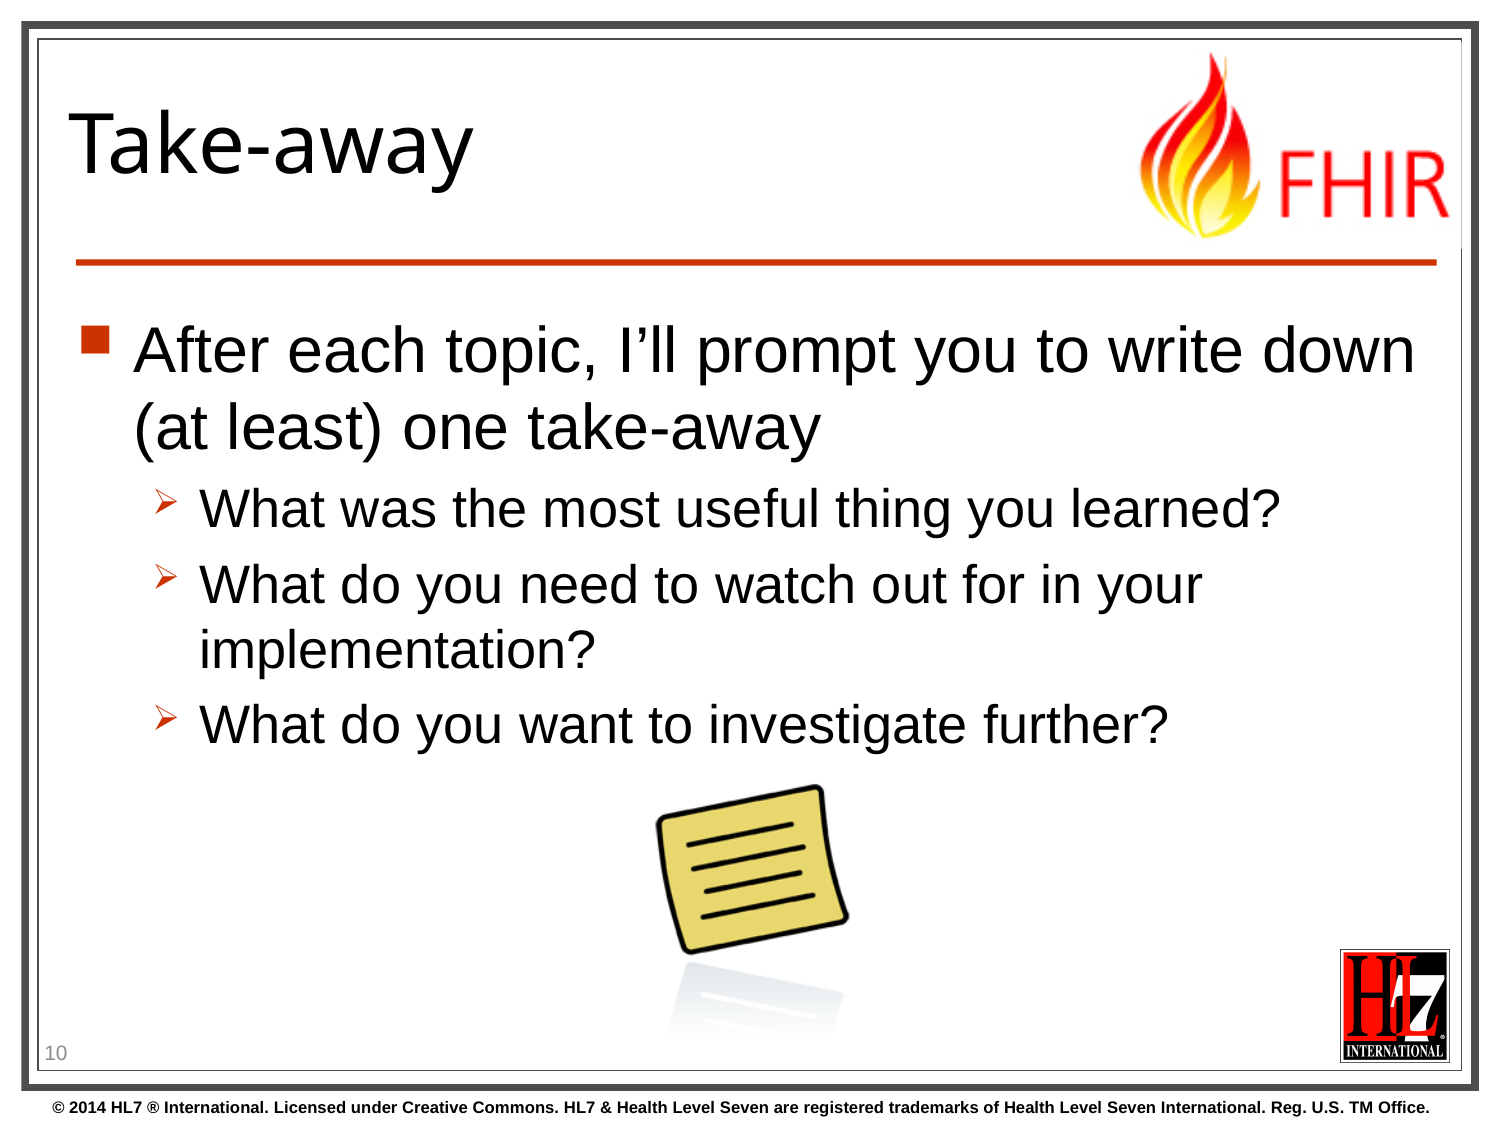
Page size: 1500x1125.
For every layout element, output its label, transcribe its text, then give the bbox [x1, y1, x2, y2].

picture [1340, 949, 1450, 1063]
picture [612, 774, 888, 1051]
picture [1128, 42, 1462, 249]
title Take-away [53, 54, 1128, 244]
slide_number 10 [29, 1034, 148, 1071]
list After each topic, I’ll prompt you to write down (at least) one take-away What was the most useful thing you learned? What do you need to watch out for in your implementation? What do you want to investigate further? [62, 299, 1438, 1035]
